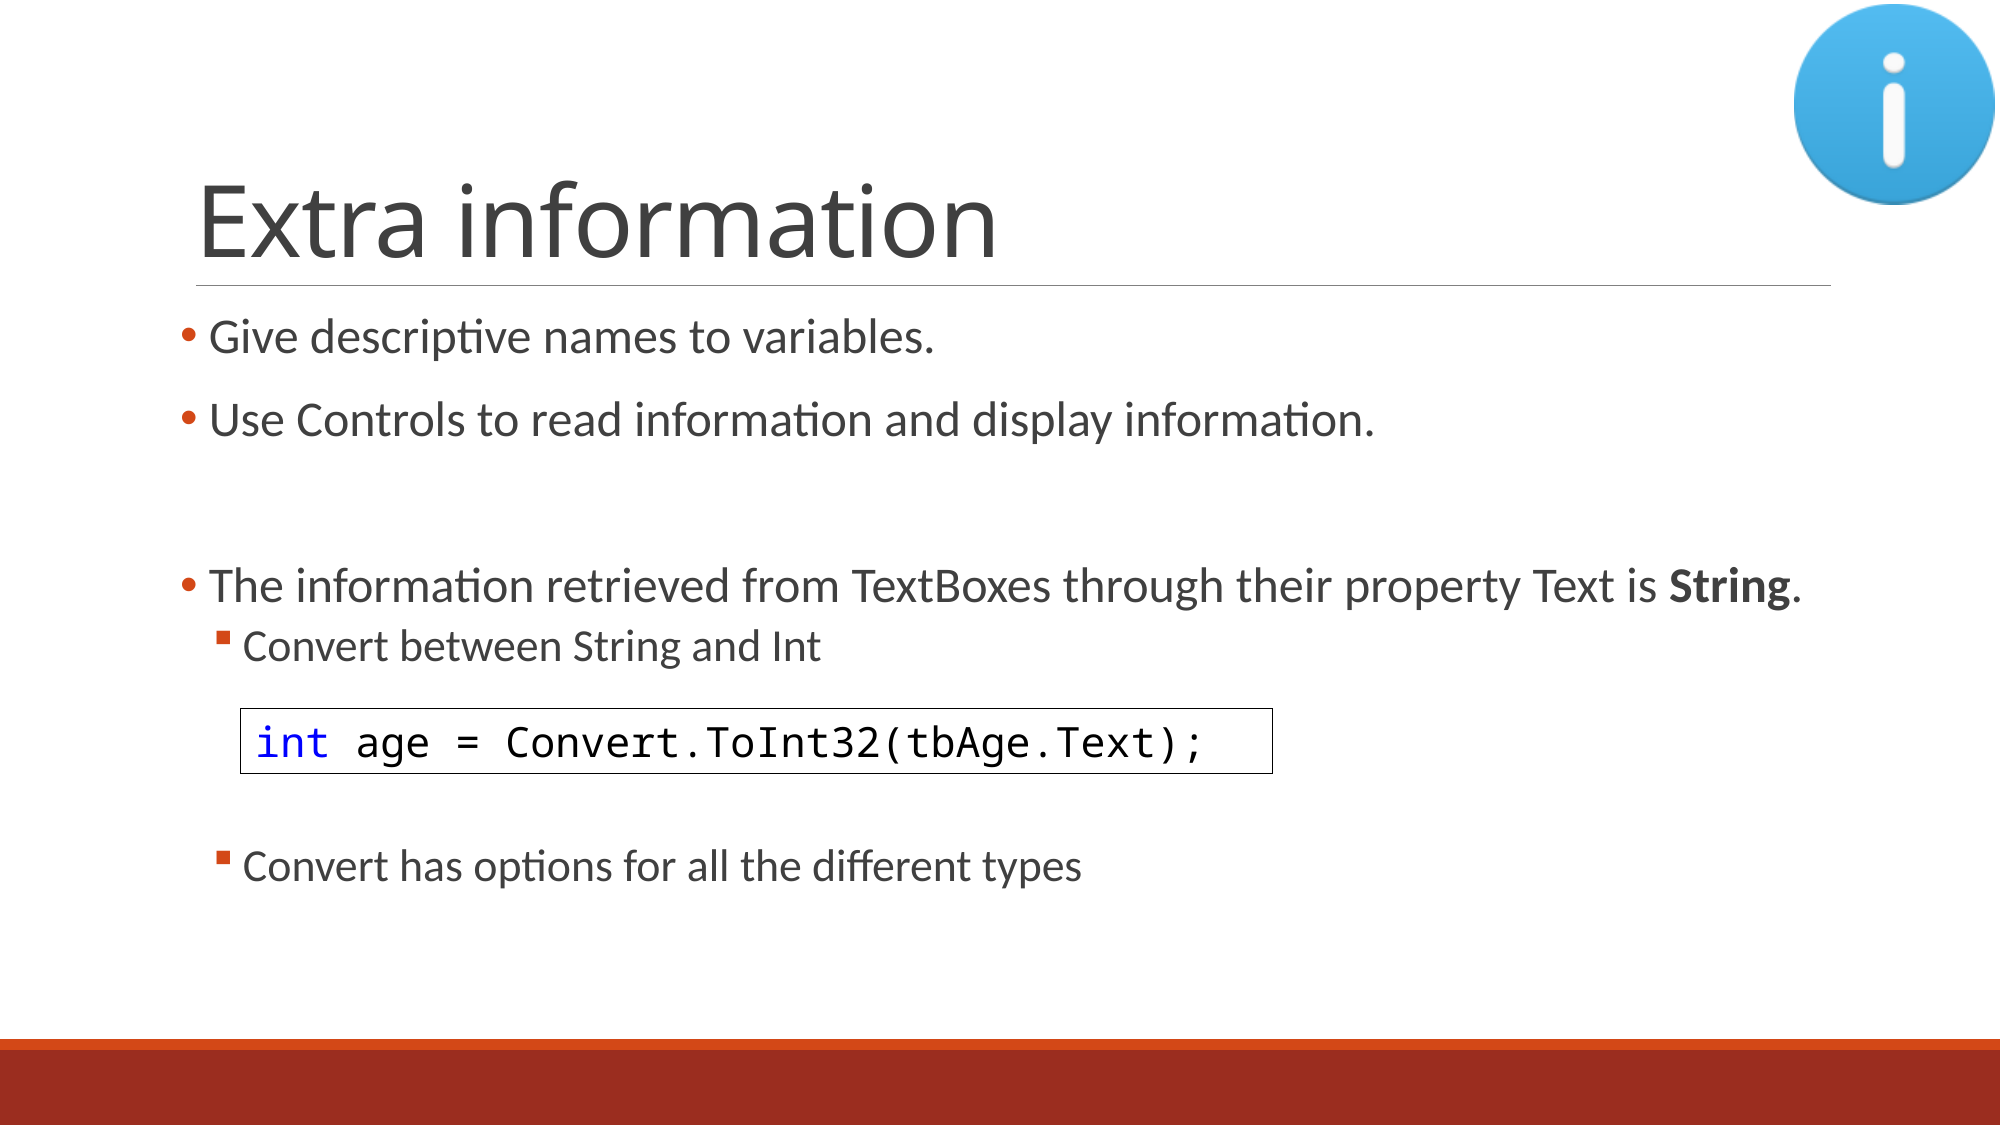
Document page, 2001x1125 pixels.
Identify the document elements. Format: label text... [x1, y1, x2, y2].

title Extra information [180, 47, 1830, 285]
text_box int age = Convert.ToInt32(tbAge.Text); [240, 708, 1273, 774]
list Give descriptive names to variables. Use Controls to read information and display information. The information retrieved from TextBoxes through their property Text is String. Convert between String and Int Convert has options for all the different types [180, 302, 1830, 963]
picture [1794, 4, 1996, 206]
